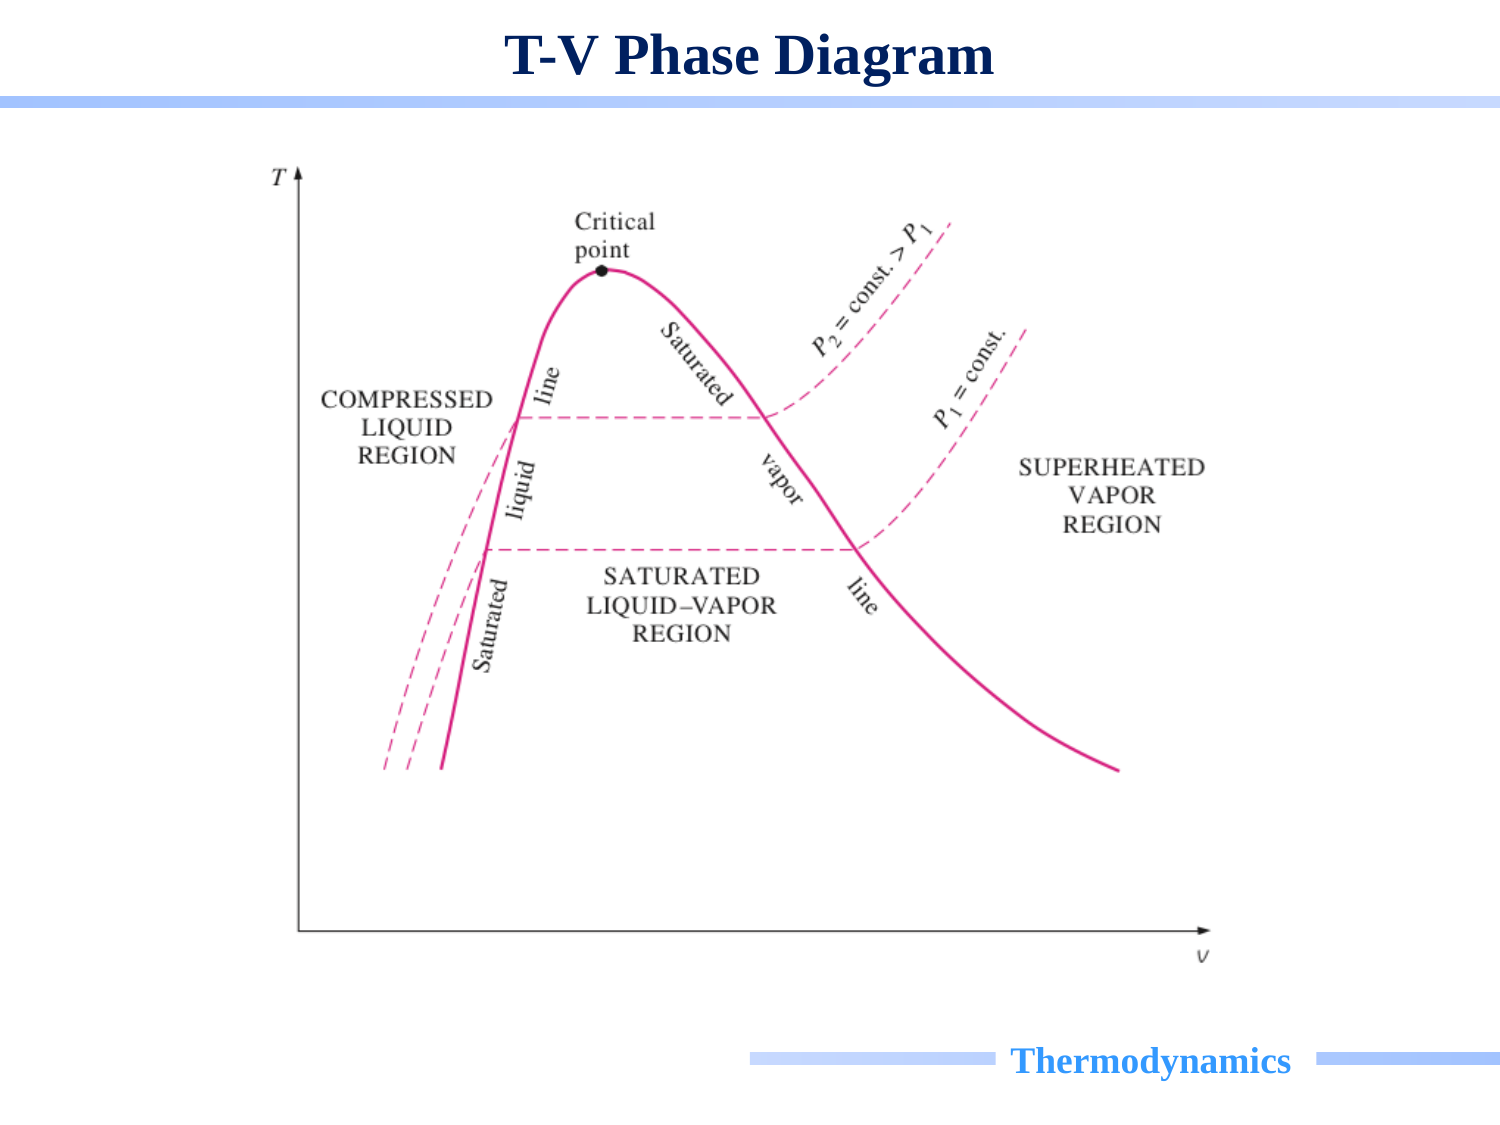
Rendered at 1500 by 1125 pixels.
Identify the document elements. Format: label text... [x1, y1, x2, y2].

title T-V Phase Diagram [228, 25, 1272, 77]
picture [238, 137, 1262, 988]
